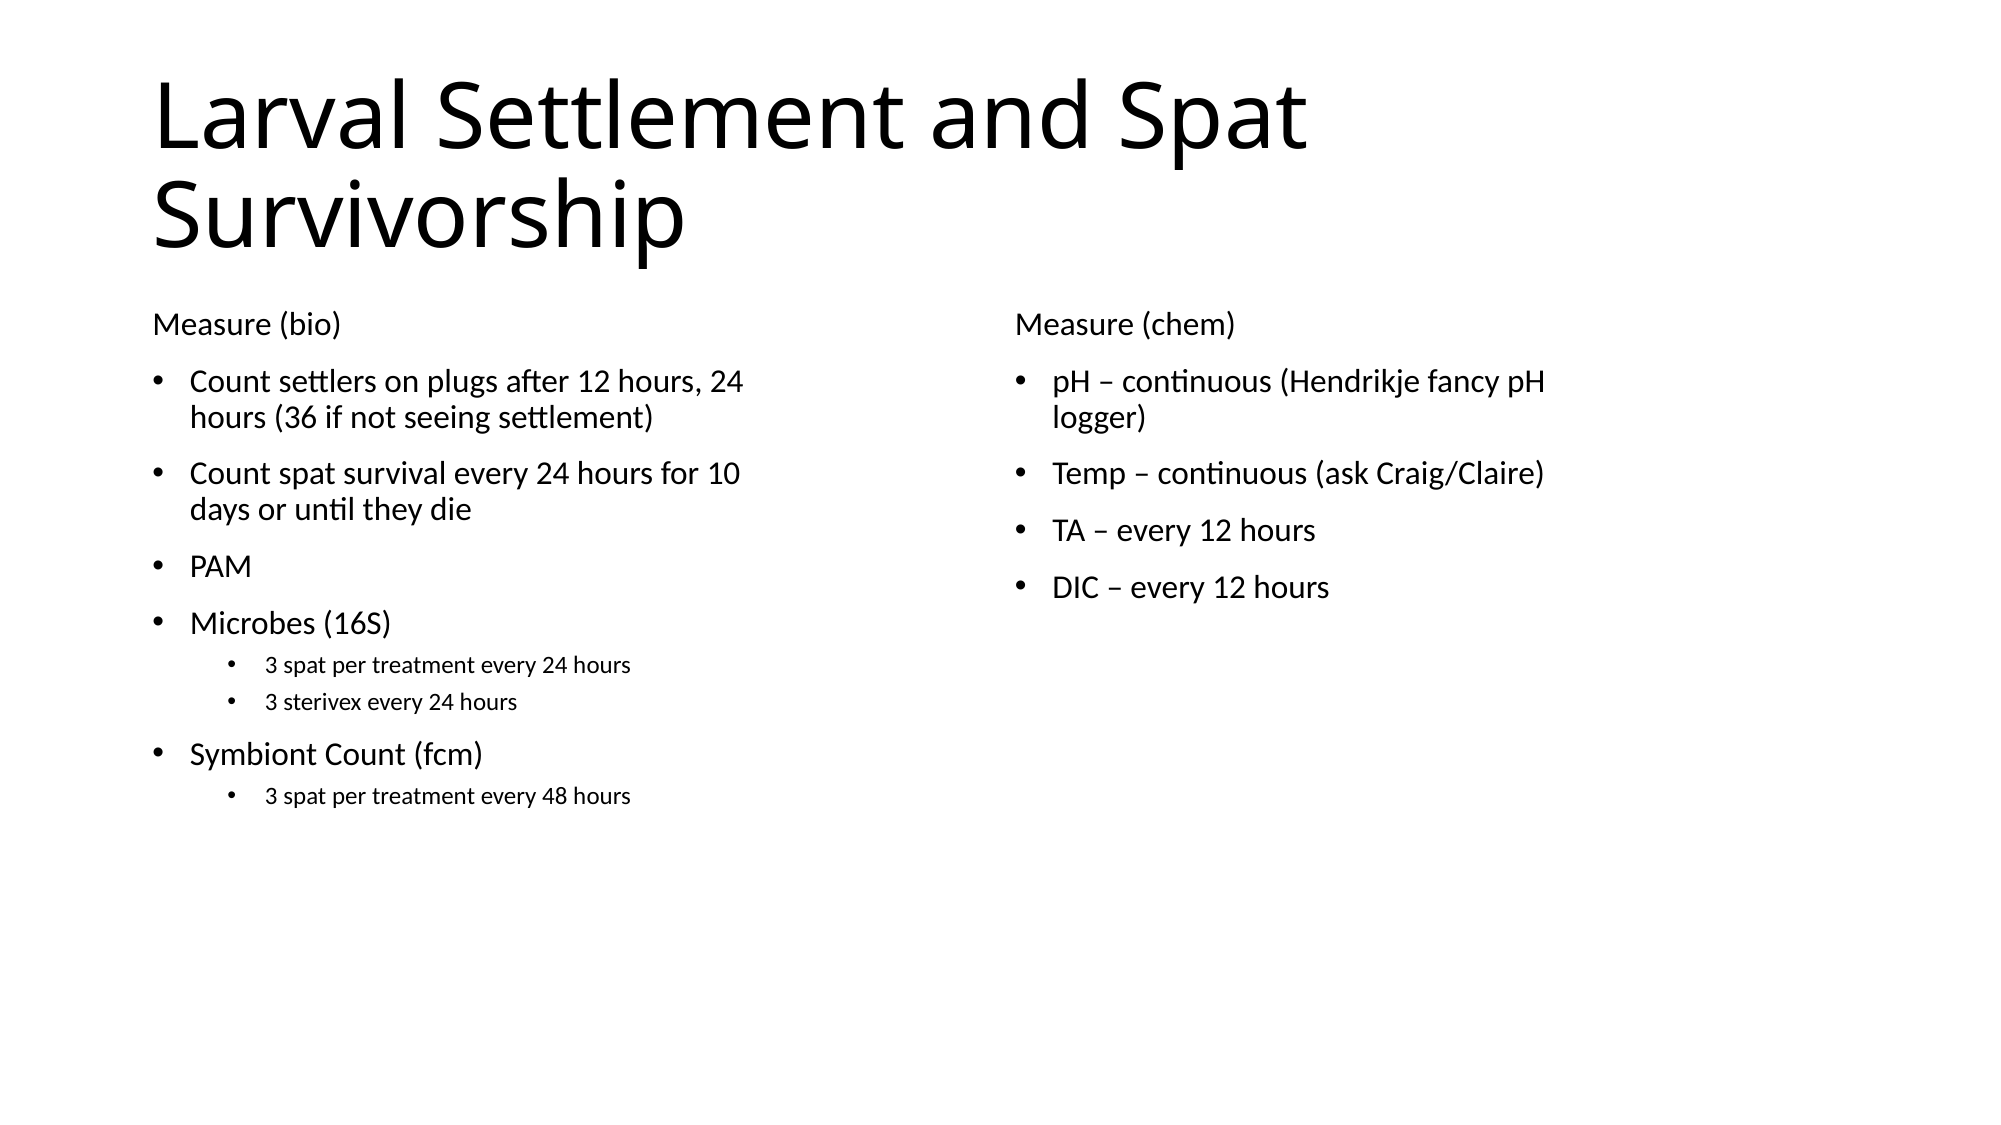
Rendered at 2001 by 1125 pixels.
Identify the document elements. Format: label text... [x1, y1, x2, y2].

list Measure (bio) Count settlers on plugs after 12 hours, 24 hours (36 if not seeing settlement) Count spat survival every 24 hours for 10 days or until they die PAM Microbes (16S) 3 spat per treatment every 24 hours 3 sterivex every 24 hours Symbiont Count (fcm) 3 spat per treatment every 48 hours [137, 299, 778, 1014]
title Larval Settlement and Spat Survivorship [137, 59, 1863, 278]
text_box Measure (chem) pH – continuous (Hendrikje fancy pH logger) Temp – continuous (ask Craig/Claire) TA – every 12 hours DIC – every 12 hours [999, 299, 1641, 1014]
